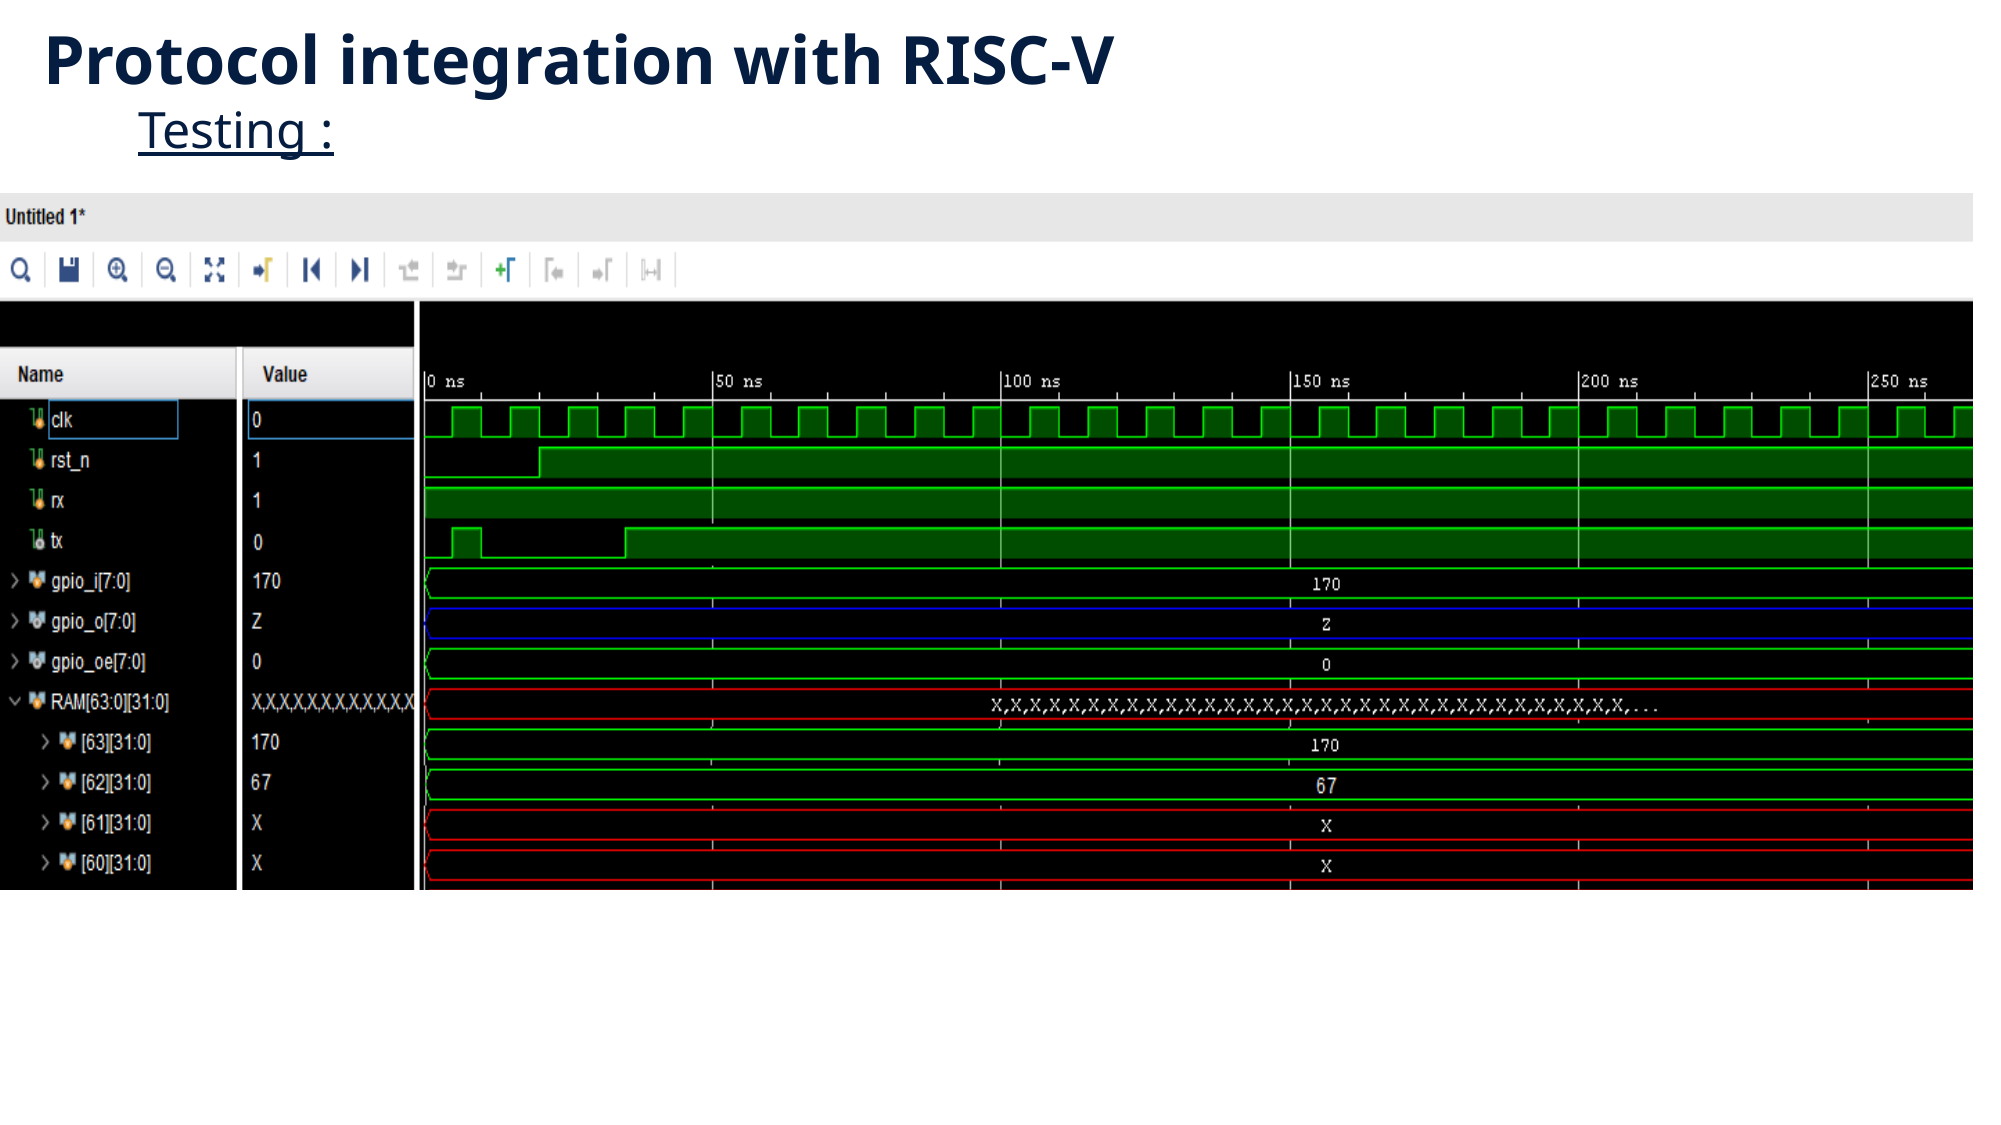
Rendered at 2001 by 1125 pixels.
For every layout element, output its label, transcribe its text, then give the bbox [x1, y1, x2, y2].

text_box Testing : [123, 97, 1596, 184]
picture [0, 192, 1974, 890]
text_box Protocol integration with RISC-V [28, 10, 1229, 105]
